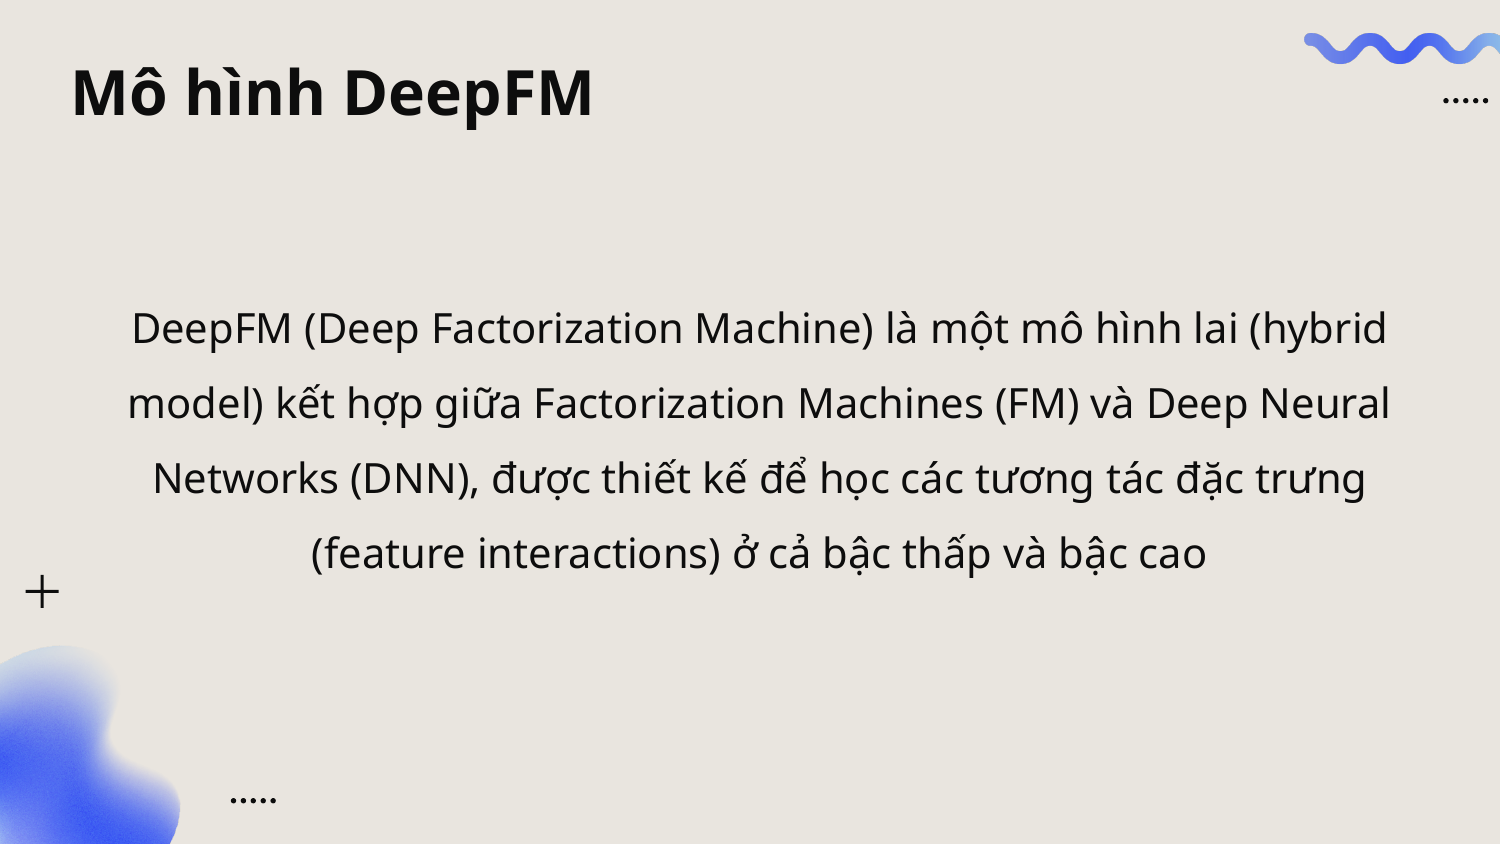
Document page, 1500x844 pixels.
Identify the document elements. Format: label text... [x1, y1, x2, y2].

text_box DeepFM (Deep Factorization Machine) là một mô hình lai (hybrid model) kết hợp giữa Factorization Machines (FM) và Deep Neural Networks (DNN), được thiết kế để học các tương tác đặc trưng (feature interactions) ở cả bậc thấp và bậc cao [55, 269, 1464, 584]
text_box Mô hình DeepFM [55, 46, 1216, 136]
